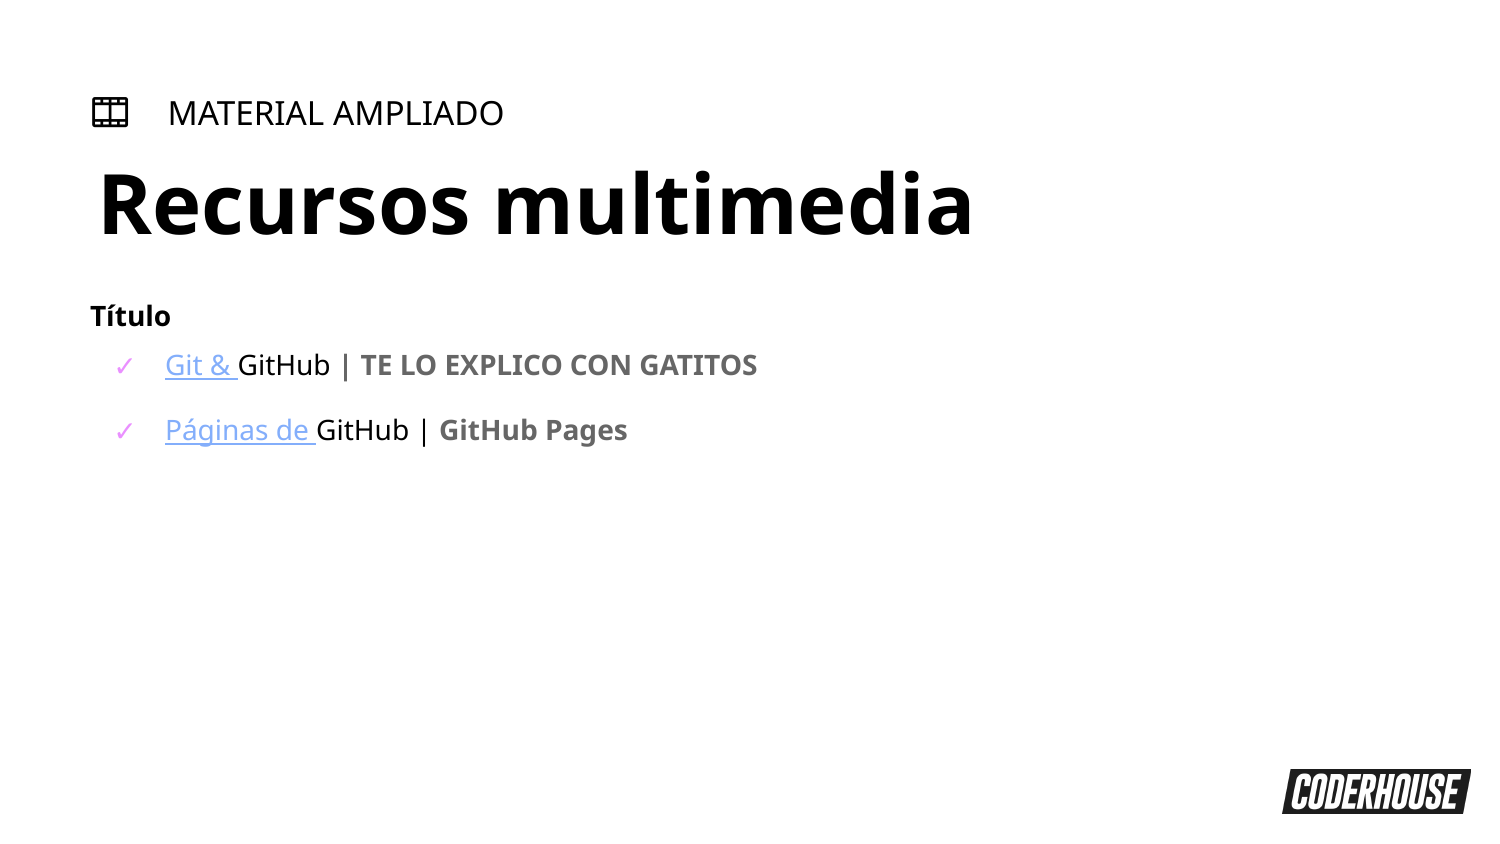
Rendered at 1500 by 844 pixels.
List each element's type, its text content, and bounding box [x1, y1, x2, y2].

text_box Recursos multimedia [82, 147, 1282, 268]
text_box MATERIAL AMPLIADO [152, 76, 678, 147]
text_box Título Git & GitHub | TE LO EXPLICO CON GATITOS Páginas de GitHub | GitHub Pages [74, 283, 1143, 466]
picture [1281, 769, 1471, 814]
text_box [74, 76, 146, 148]
